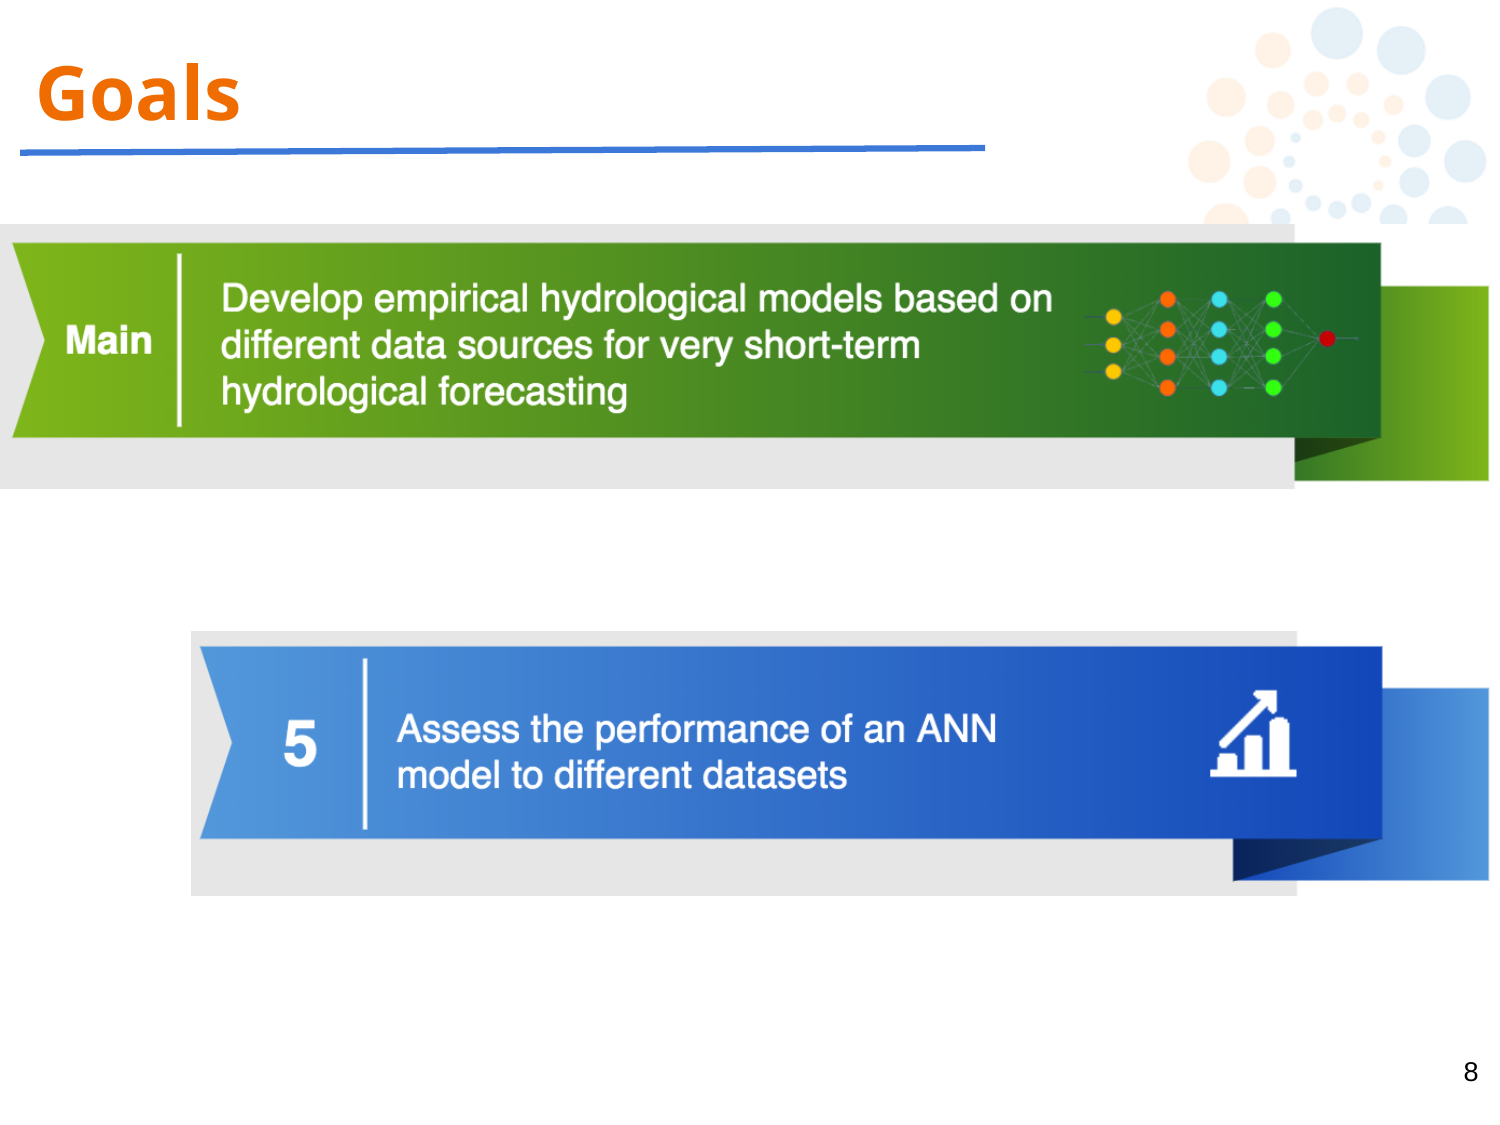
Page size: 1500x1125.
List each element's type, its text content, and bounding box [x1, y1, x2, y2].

text_box 8 [1403, 1038, 1494, 1125]
picture [191, 631, 1500, 896]
title Goals [20, 27, 1169, 153]
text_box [19, 147, 986, 153]
picture [0, 0, 1500, 489]
